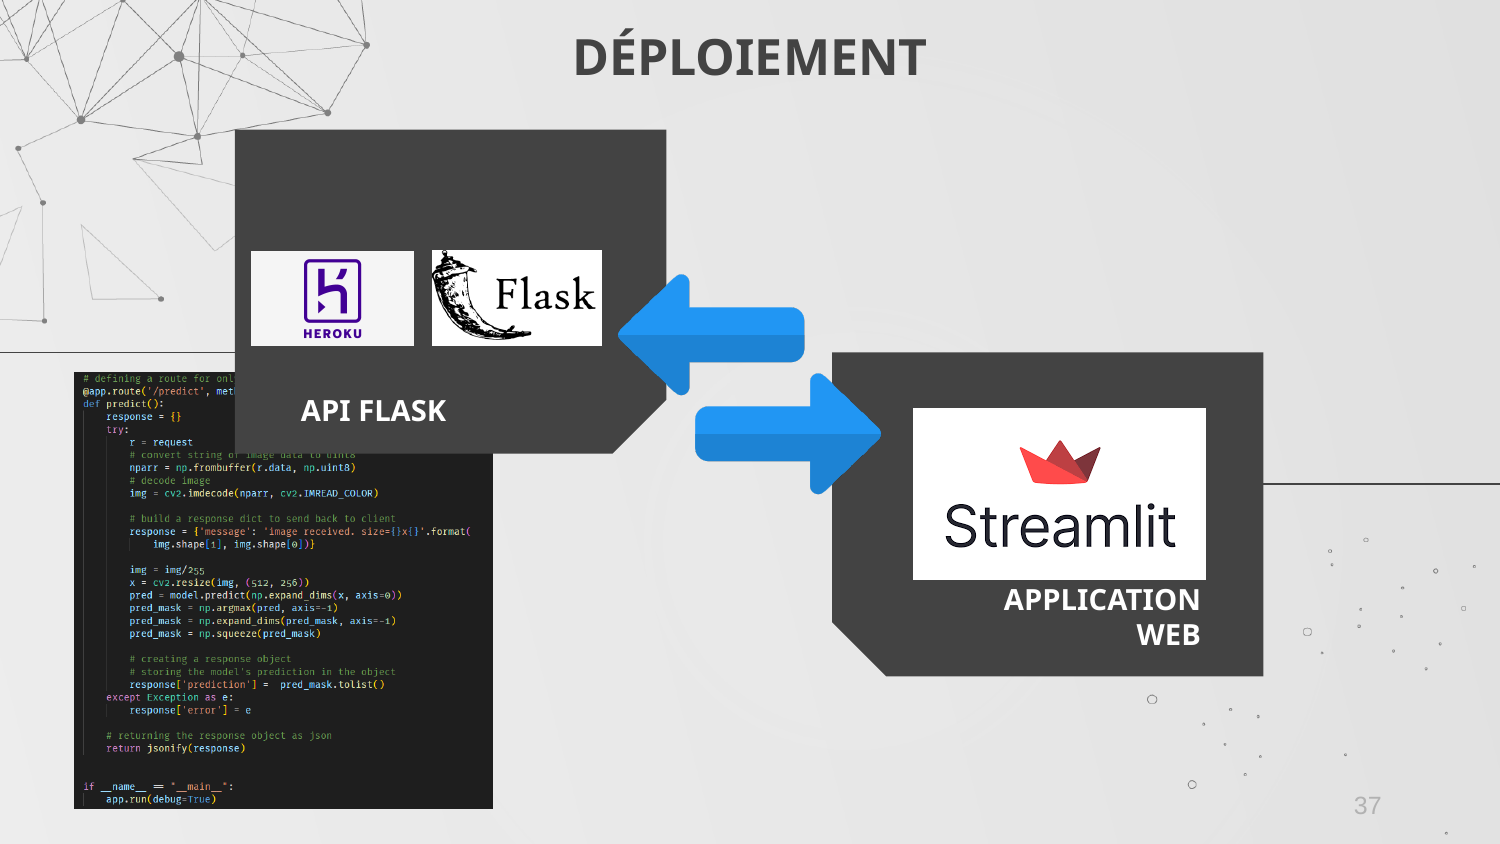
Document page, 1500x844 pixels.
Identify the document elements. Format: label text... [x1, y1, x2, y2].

picture [0, 0, 1500, 844]
picture [250, 250, 414, 346]
text_box [832, 352, 1264, 677]
title DÉPLOIEMENT [322, 10, 1178, 166]
picture [913, 408, 1206, 580]
title APPLICATION WEB [924, 596, 1217, 667]
text_box [234, 129, 667, 454]
slide_number 37 [1059, 782, 1397, 828]
picture [432, 250, 602, 346]
